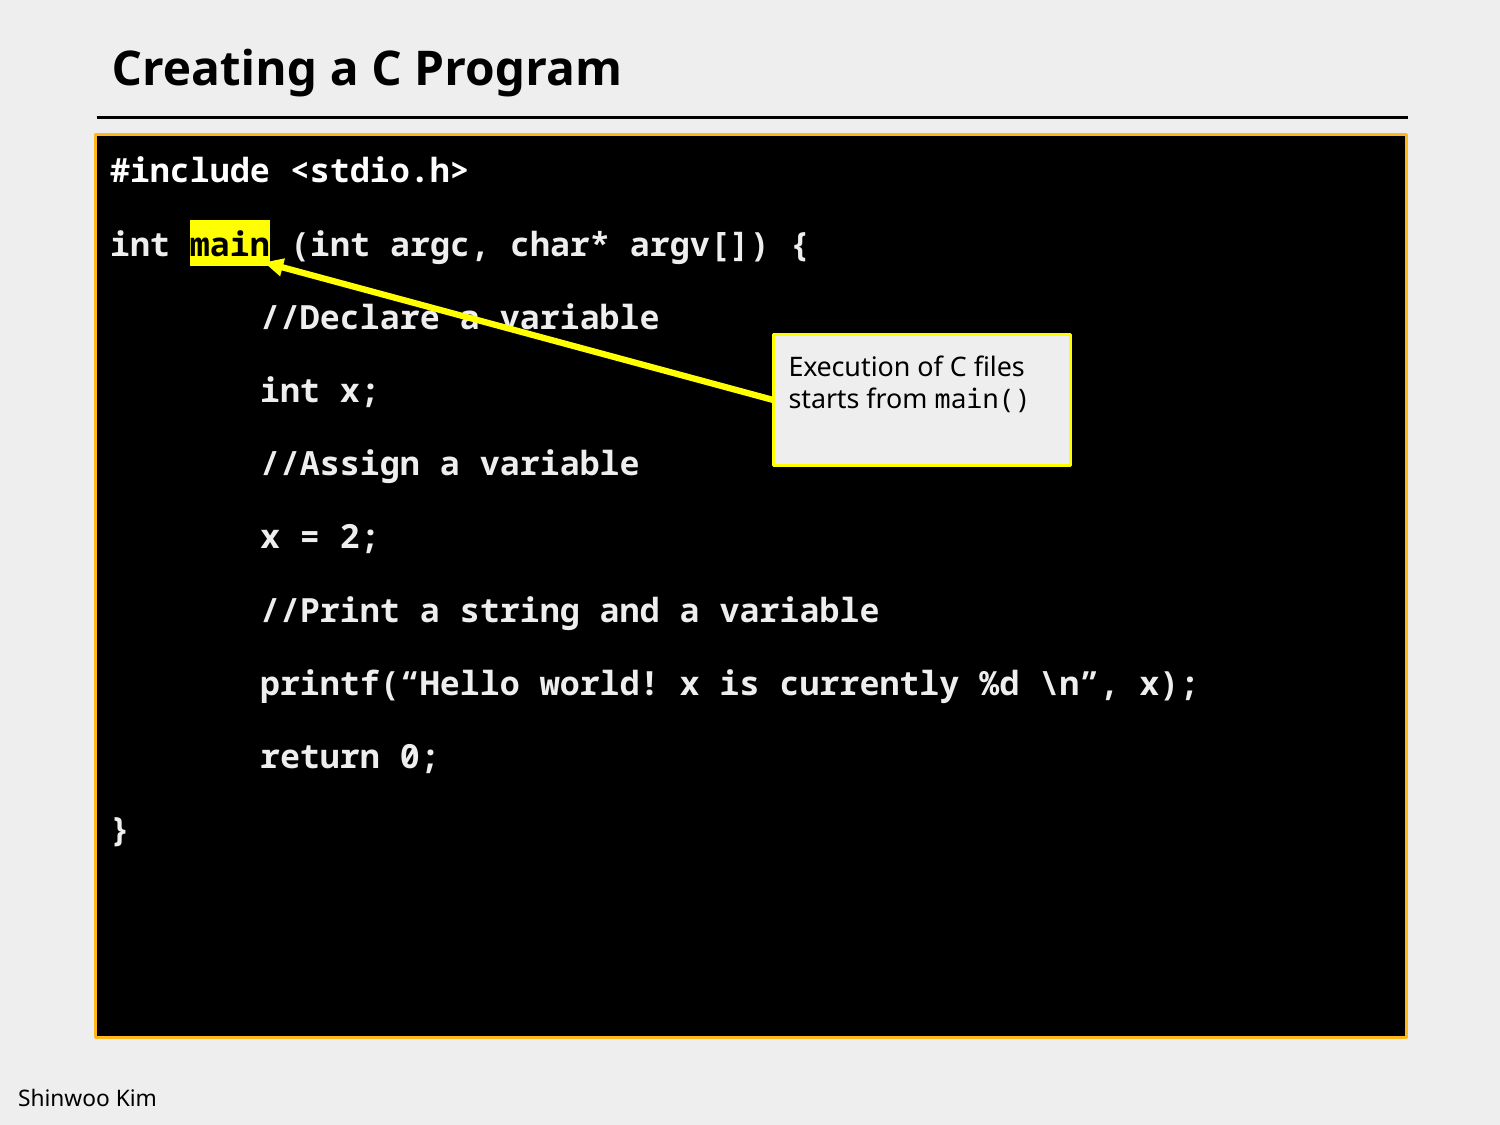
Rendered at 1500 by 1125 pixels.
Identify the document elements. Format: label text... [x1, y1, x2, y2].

list #include <stdio.h> int main (int argc, char* argv[]) { //Declare a variable int x; //Assign a variable x = 2; //Print a string and a variable printf(“Hello world! x is currently %d \n”, x); return 0; } [95, 134, 1407, 1038]
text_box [264, 262, 774, 401]
text_box Execution of C files starts from main() [773, 334, 1071, 466]
text_box Creating a C Program [93, 4, 1407, 114]
